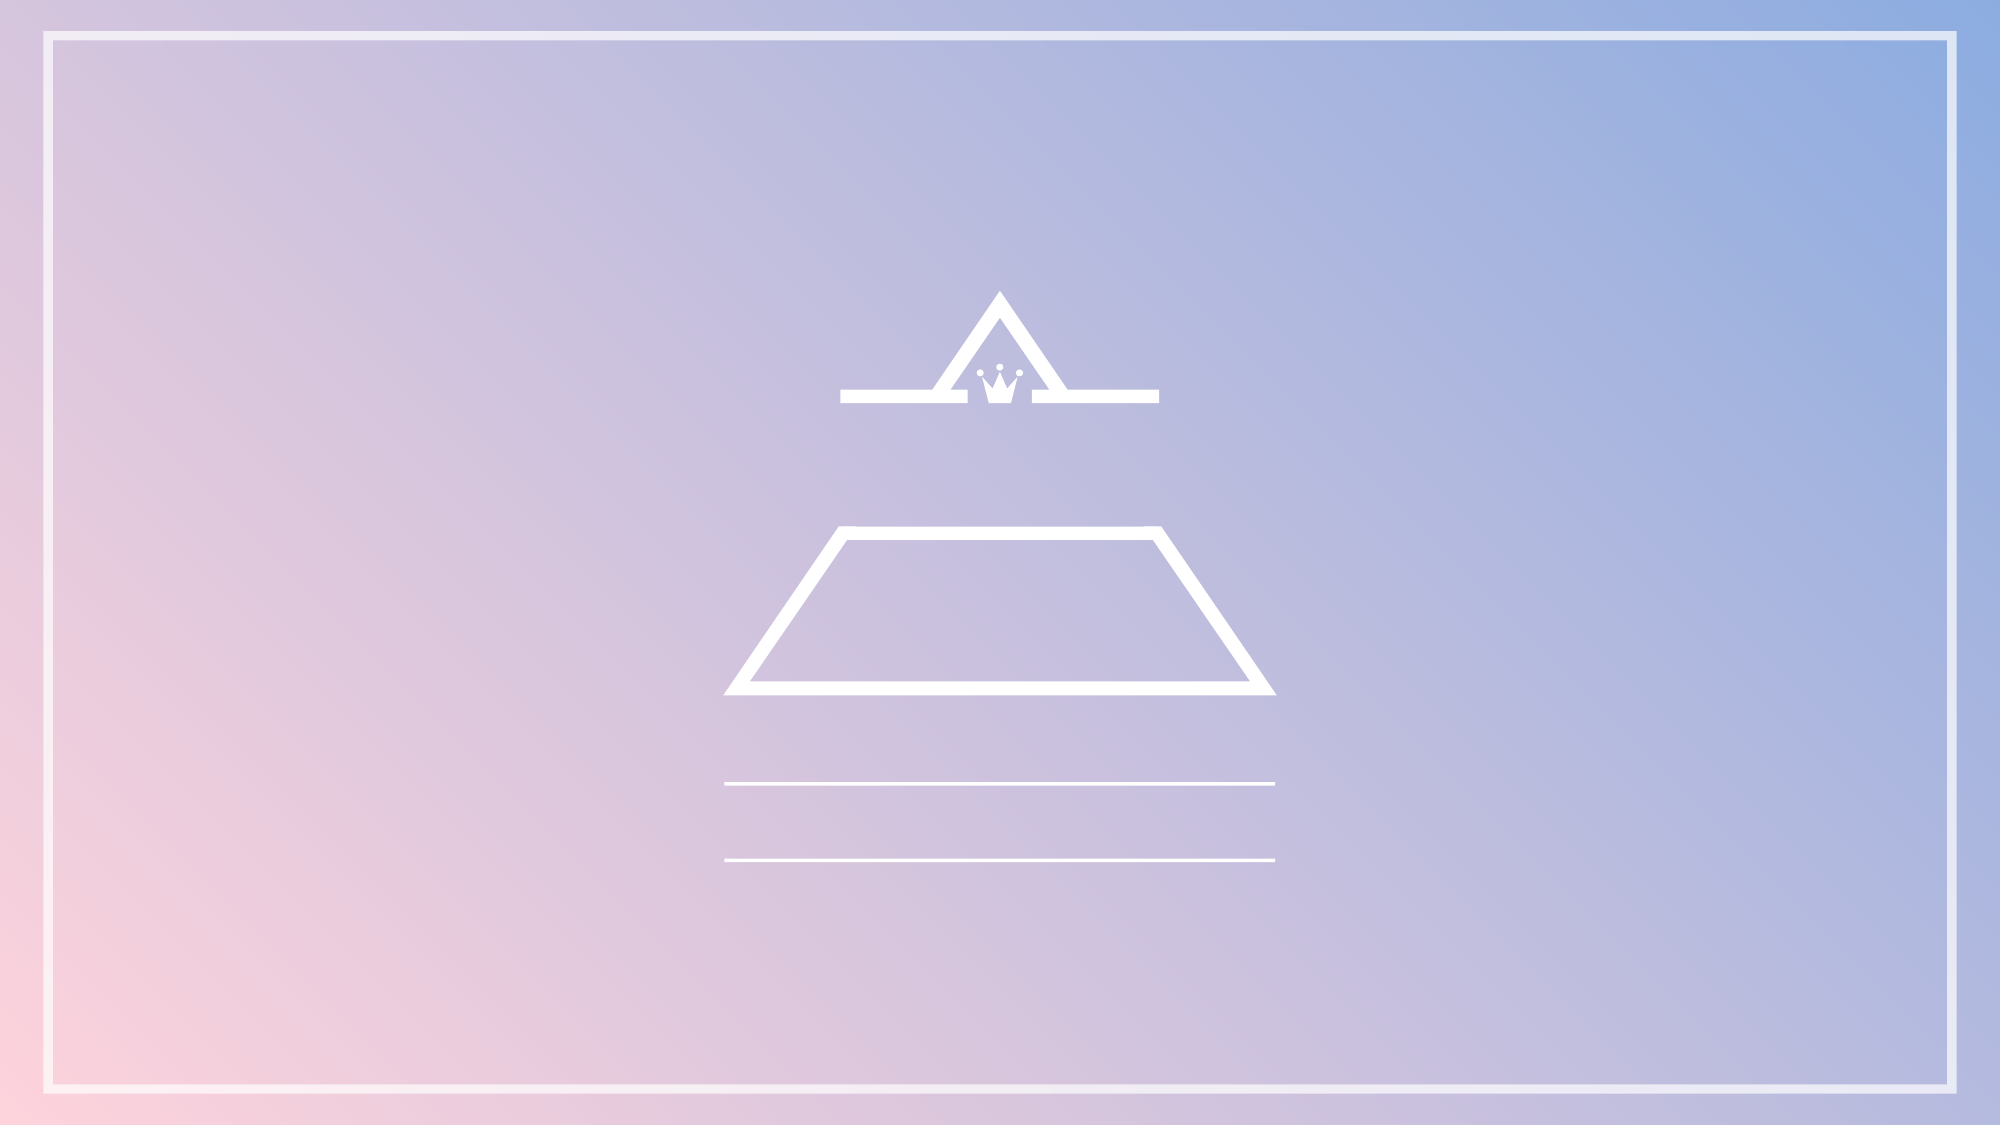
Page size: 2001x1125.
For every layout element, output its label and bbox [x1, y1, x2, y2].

text_box [47, 35, 1953, 1090]
text_box [723, 290, 1277, 863]
